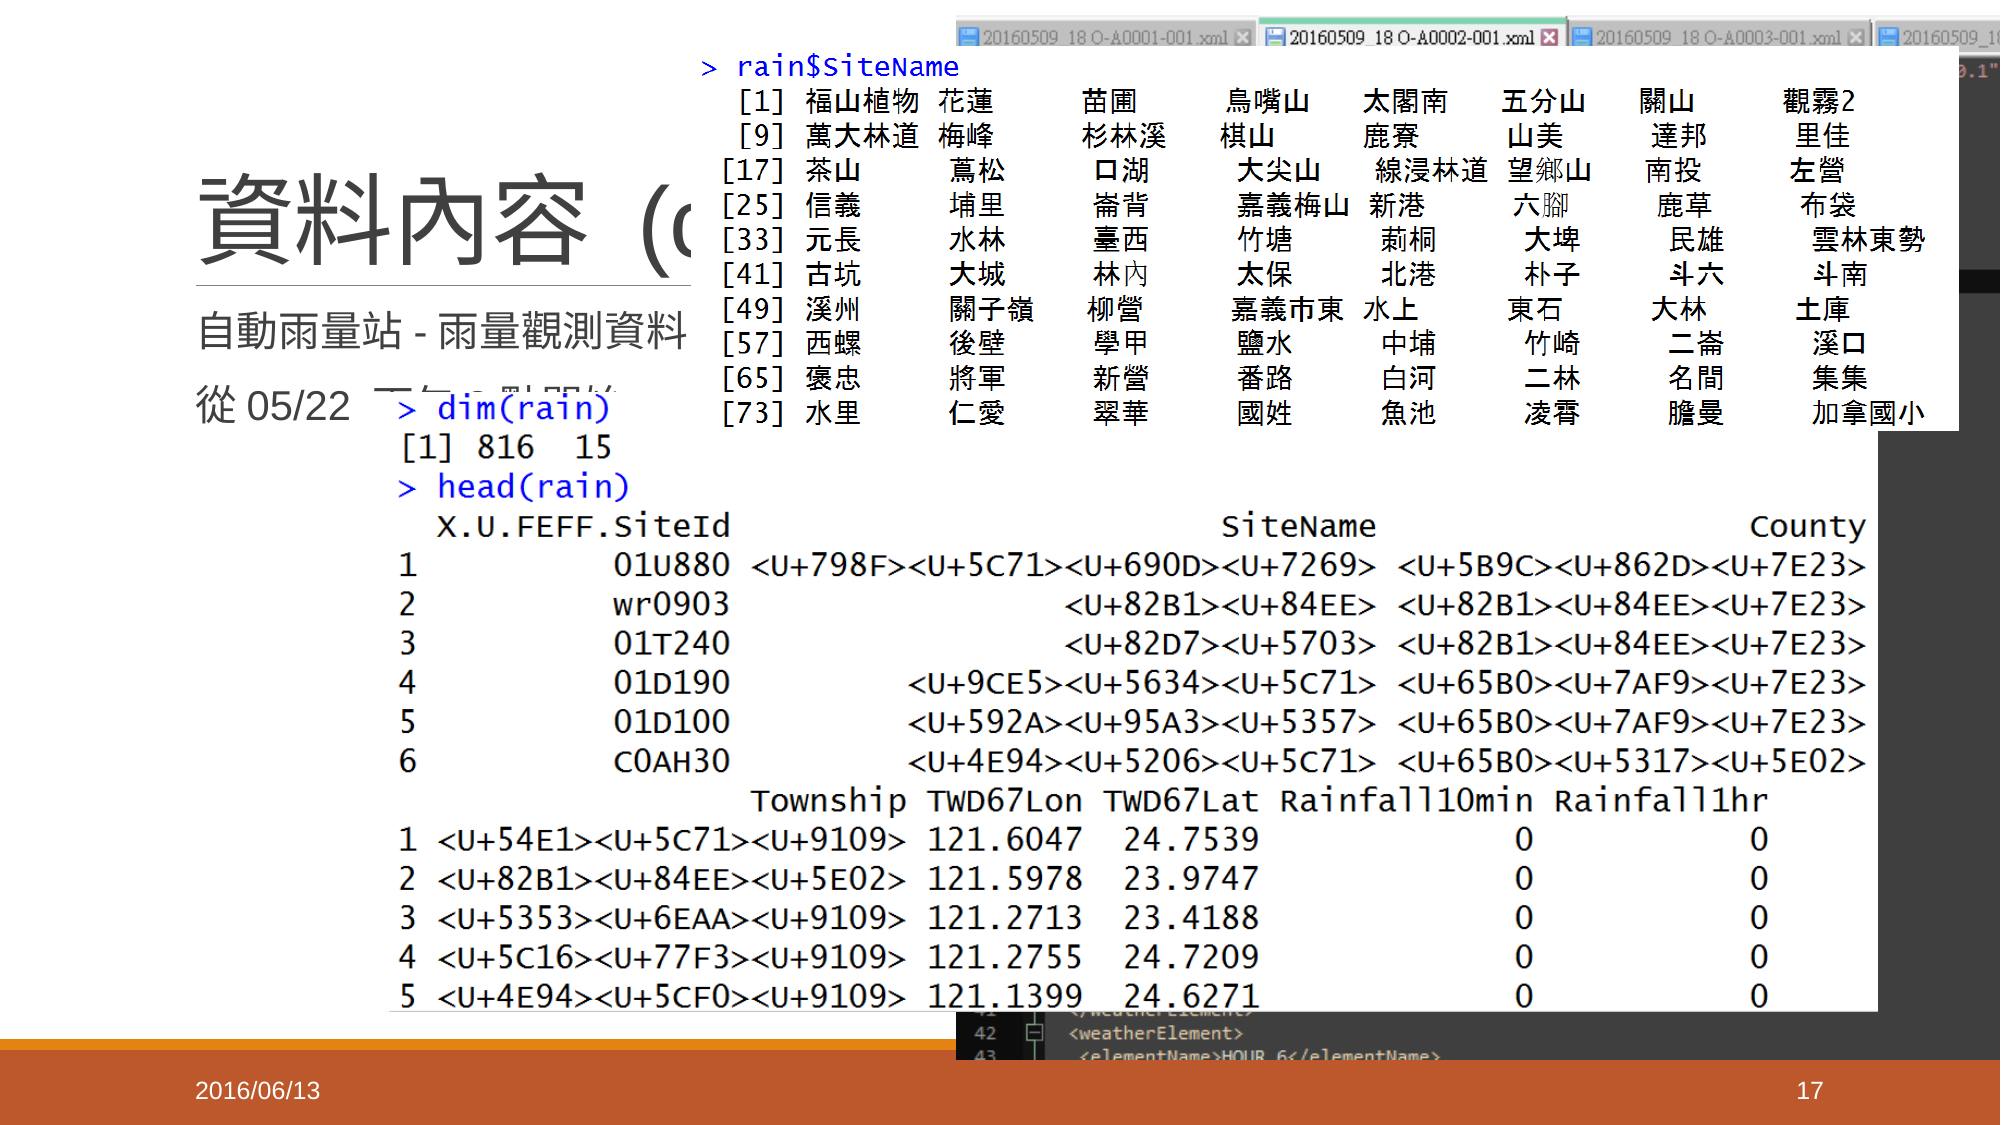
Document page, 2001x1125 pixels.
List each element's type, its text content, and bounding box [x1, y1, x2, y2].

list 自動雨量站-雨量觀測資料，每10分鐘更新一次，格式XML 從05/22 下午3點開始 [180, 302, 687, 963]
picture [389, 15, 2000, 1061]
title 資料內容 (cont’d) [180, 47, 688, 285]
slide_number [180, 1059, 586, 1120]
slide_number 17 [1624, 1067, 1840, 1120]
